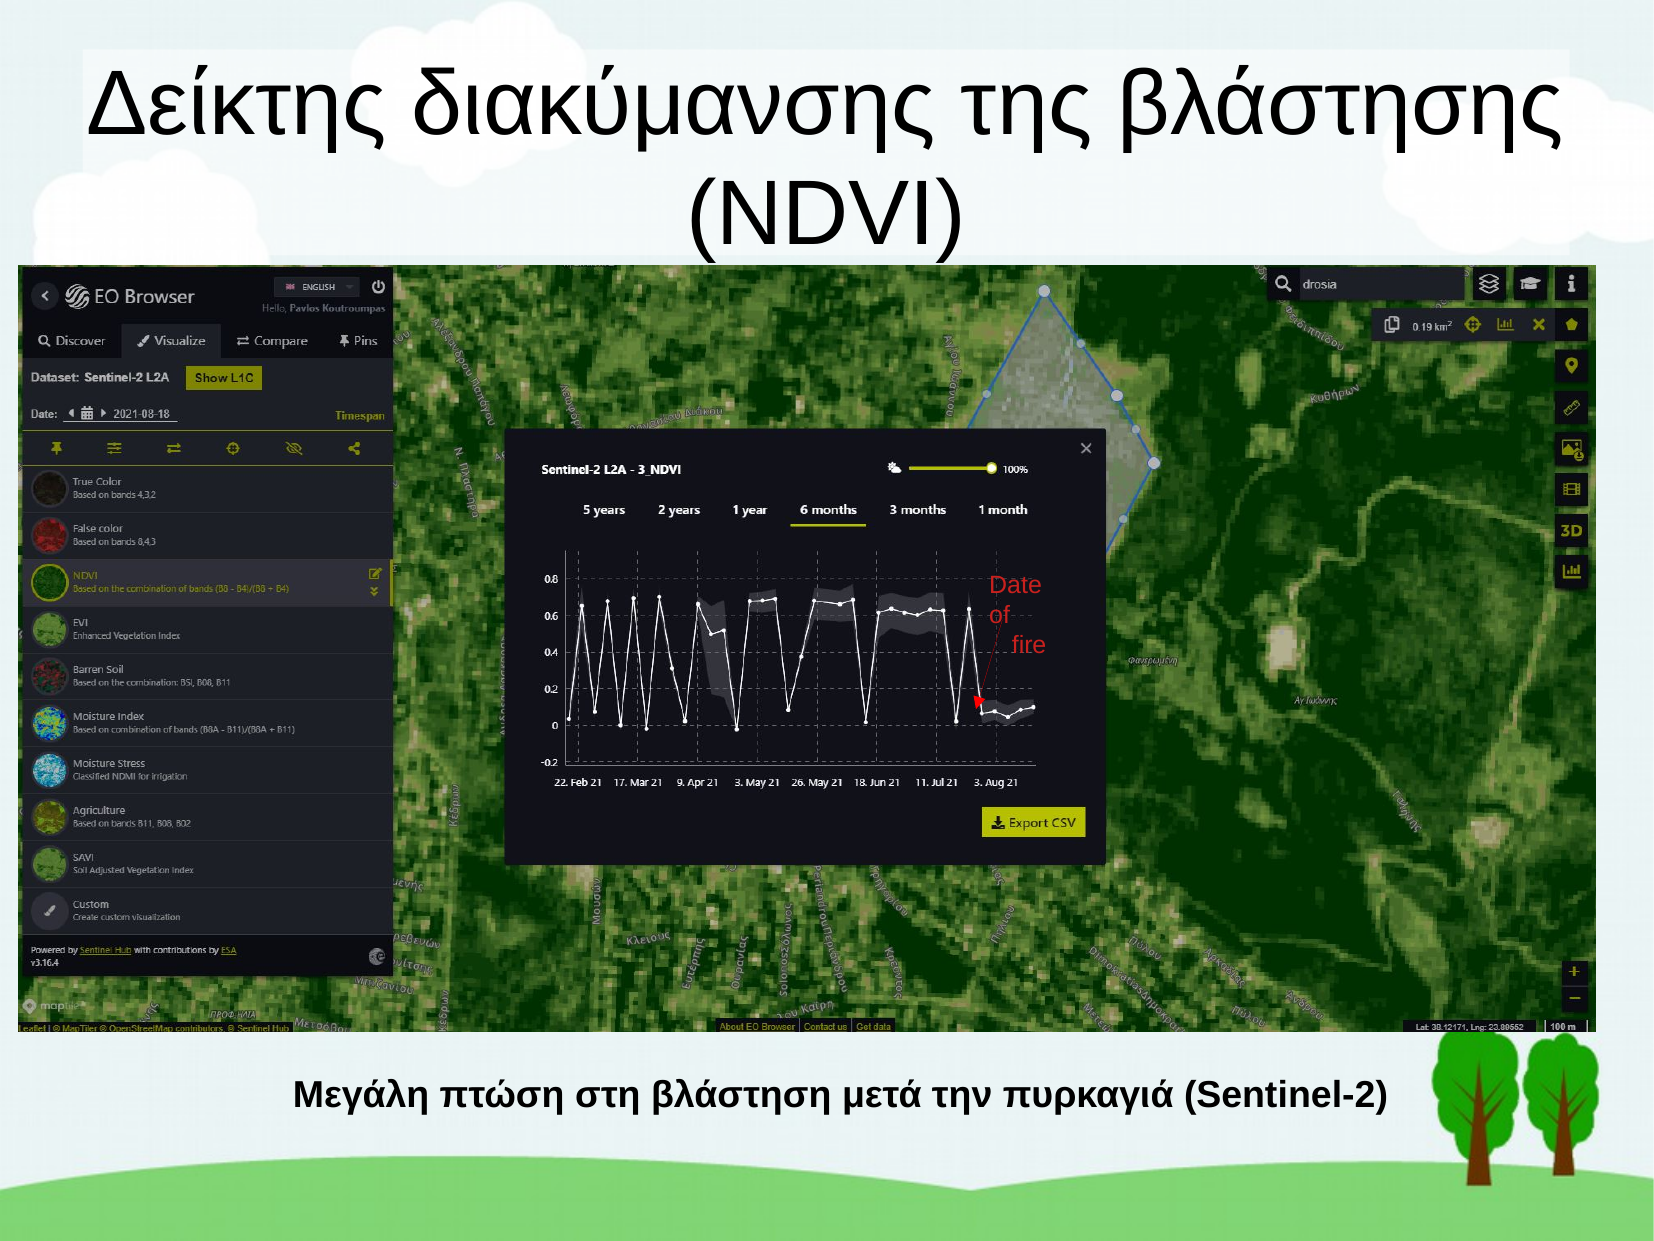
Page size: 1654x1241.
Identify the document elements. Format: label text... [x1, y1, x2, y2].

picture [0, 0, 1654, 1241]
text_box Δείκτης διακύμανσης της βλάστησης (NDVI) [82, 49, 1570, 256]
text_box Μεγάλη πτώση στη βλάστηση μετά την πυρκαγιά (Sentinel-2) [147, 1062, 1535, 1119]
